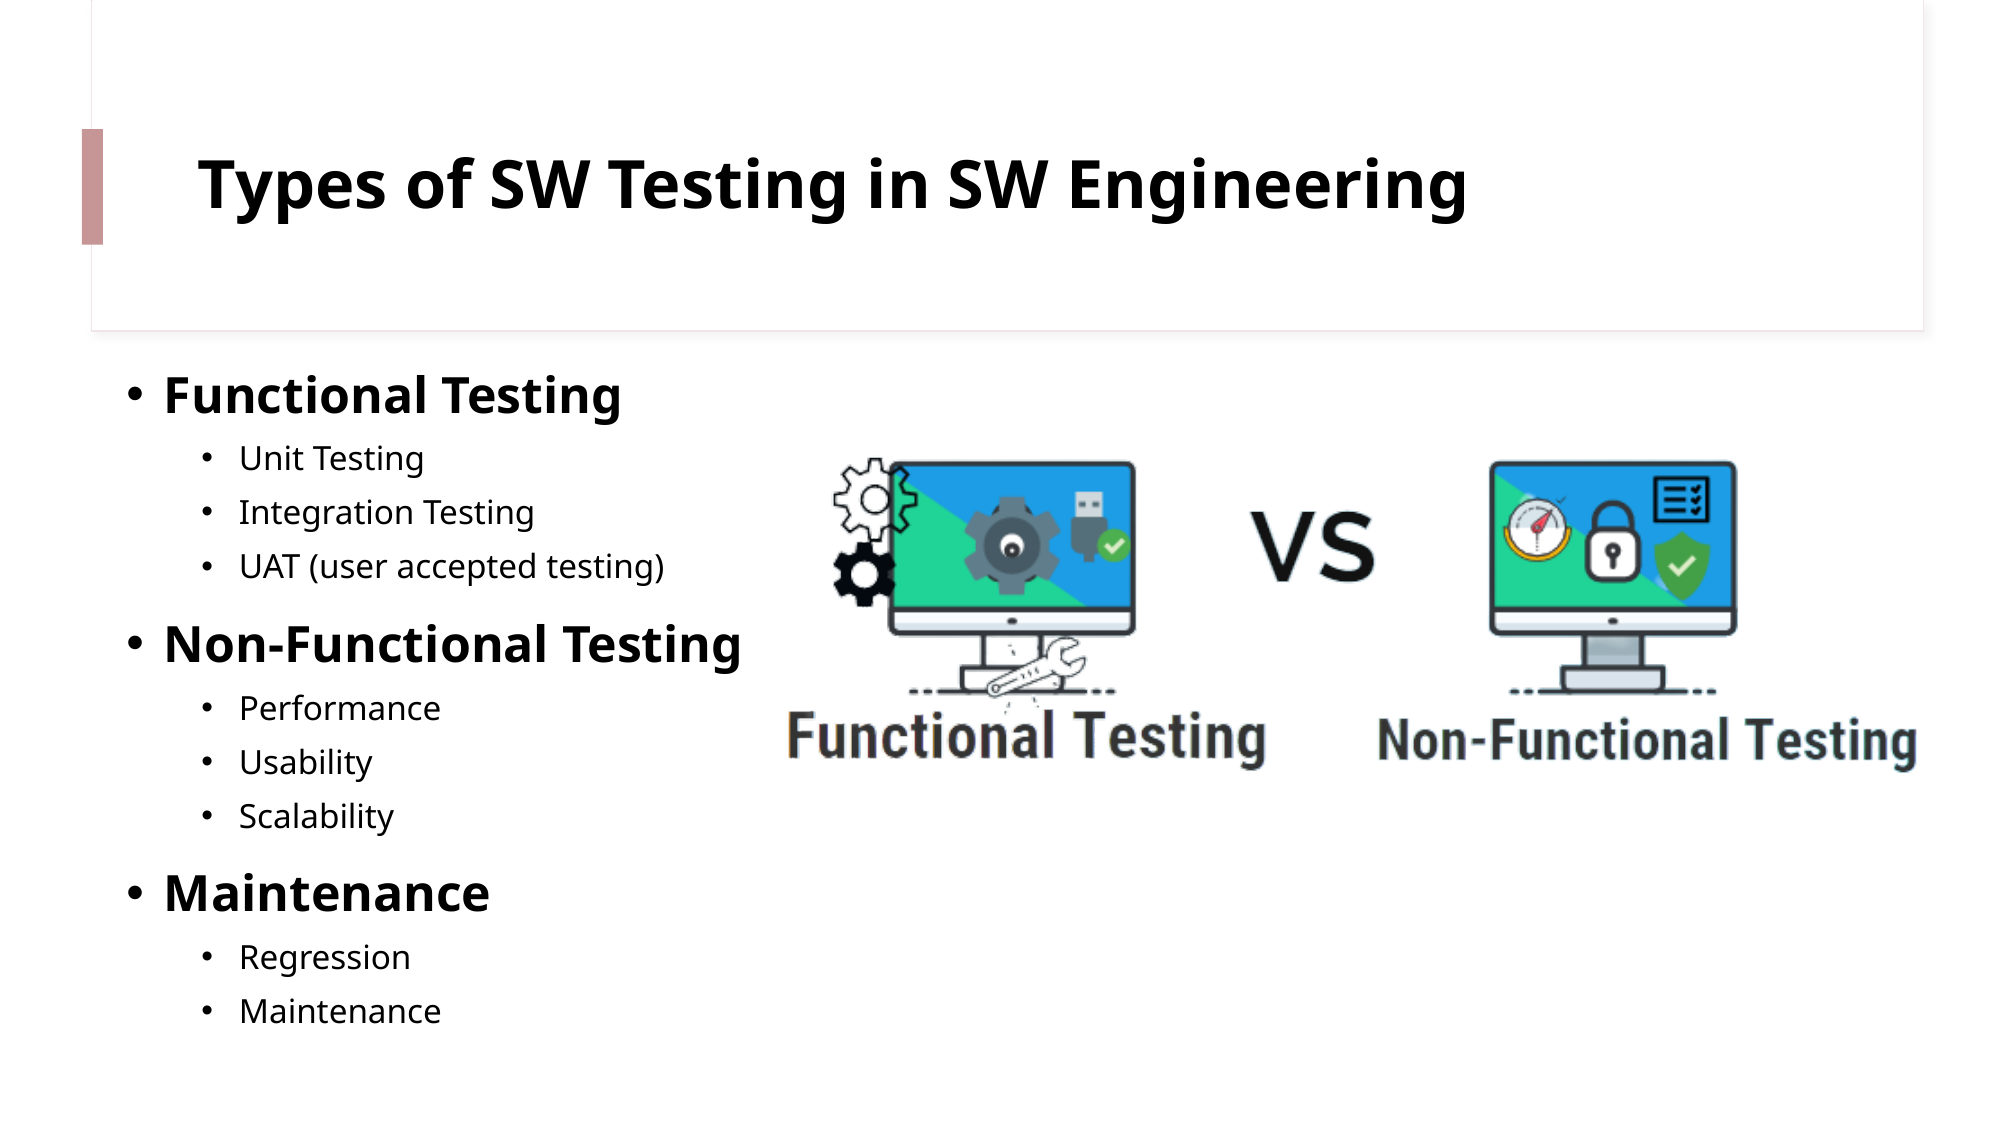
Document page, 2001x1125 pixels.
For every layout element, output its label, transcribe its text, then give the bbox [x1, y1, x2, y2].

picture [760, 404, 1929, 816]
title Types of SW Testing in SW Engineering [183, 90, 1851, 284]
list Functional Testing Unit Testing Integration Testing UAT (user accepted testing) Non-Functional Testing Performance Usability Scalability Maintenance Regression Maintenance [111, 349, 1851, 1075]
